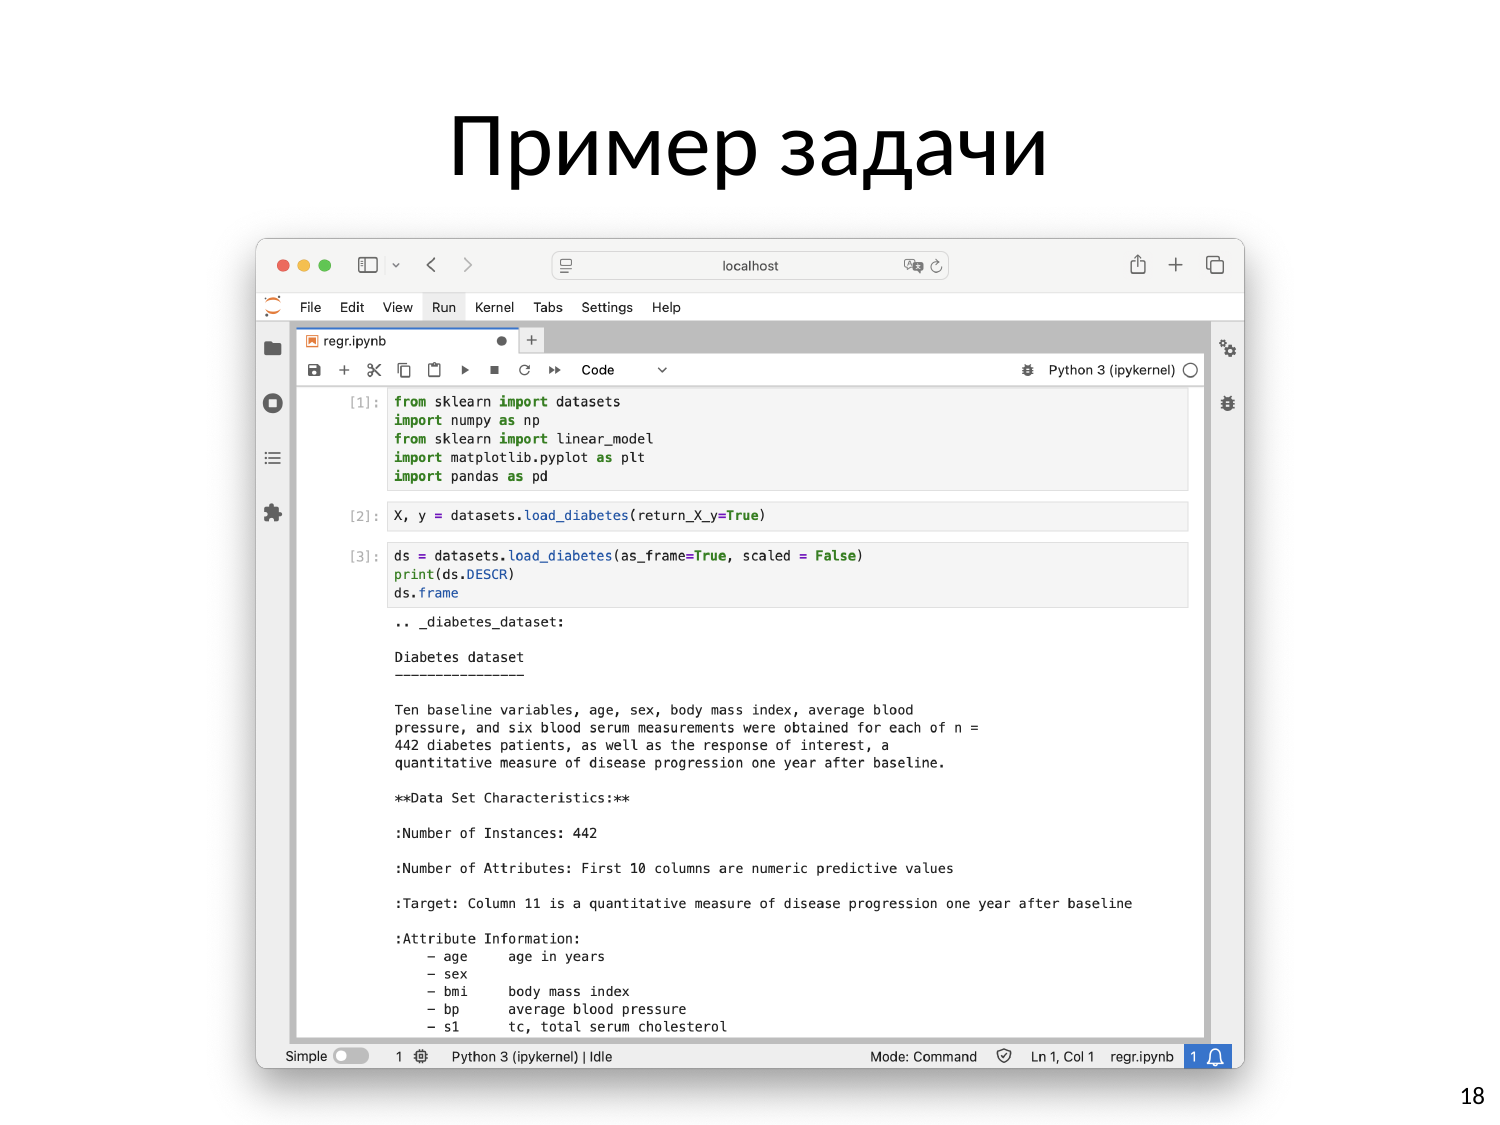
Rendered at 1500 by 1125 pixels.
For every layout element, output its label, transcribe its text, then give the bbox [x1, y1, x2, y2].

slide_number 18 [1307, 1065, 1500, 1125]
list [198, 199, 1302, 1125]
title Пример задачи [75, 45, 1425, 233]
